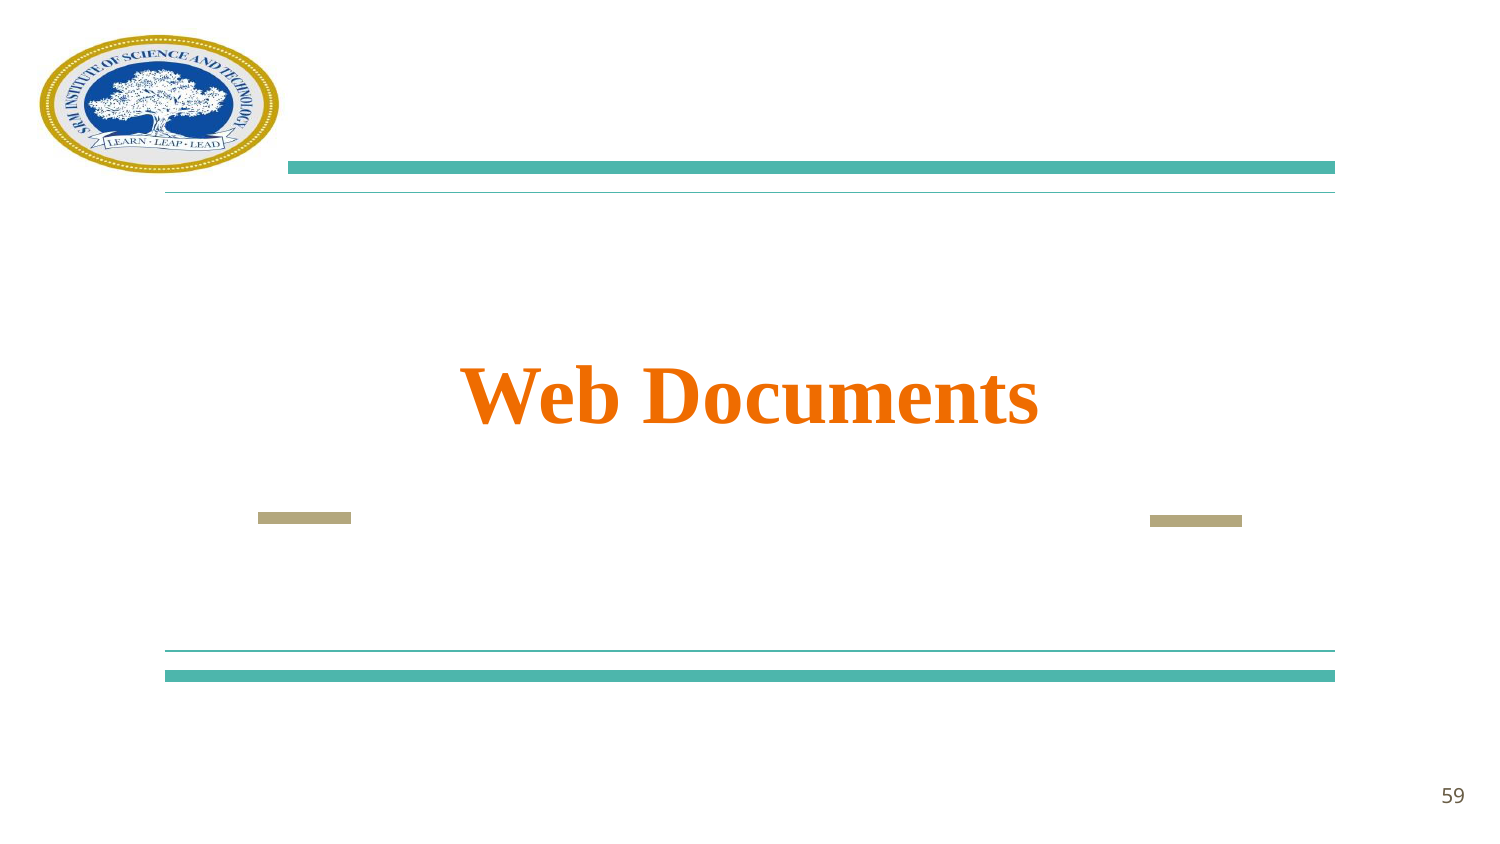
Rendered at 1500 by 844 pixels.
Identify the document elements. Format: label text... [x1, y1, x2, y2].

picture [37, 27, 288, 179]
slide_number 59 [1389, 764, 1480, 830]
title Web Documents [164, 287, 1336, 456]
